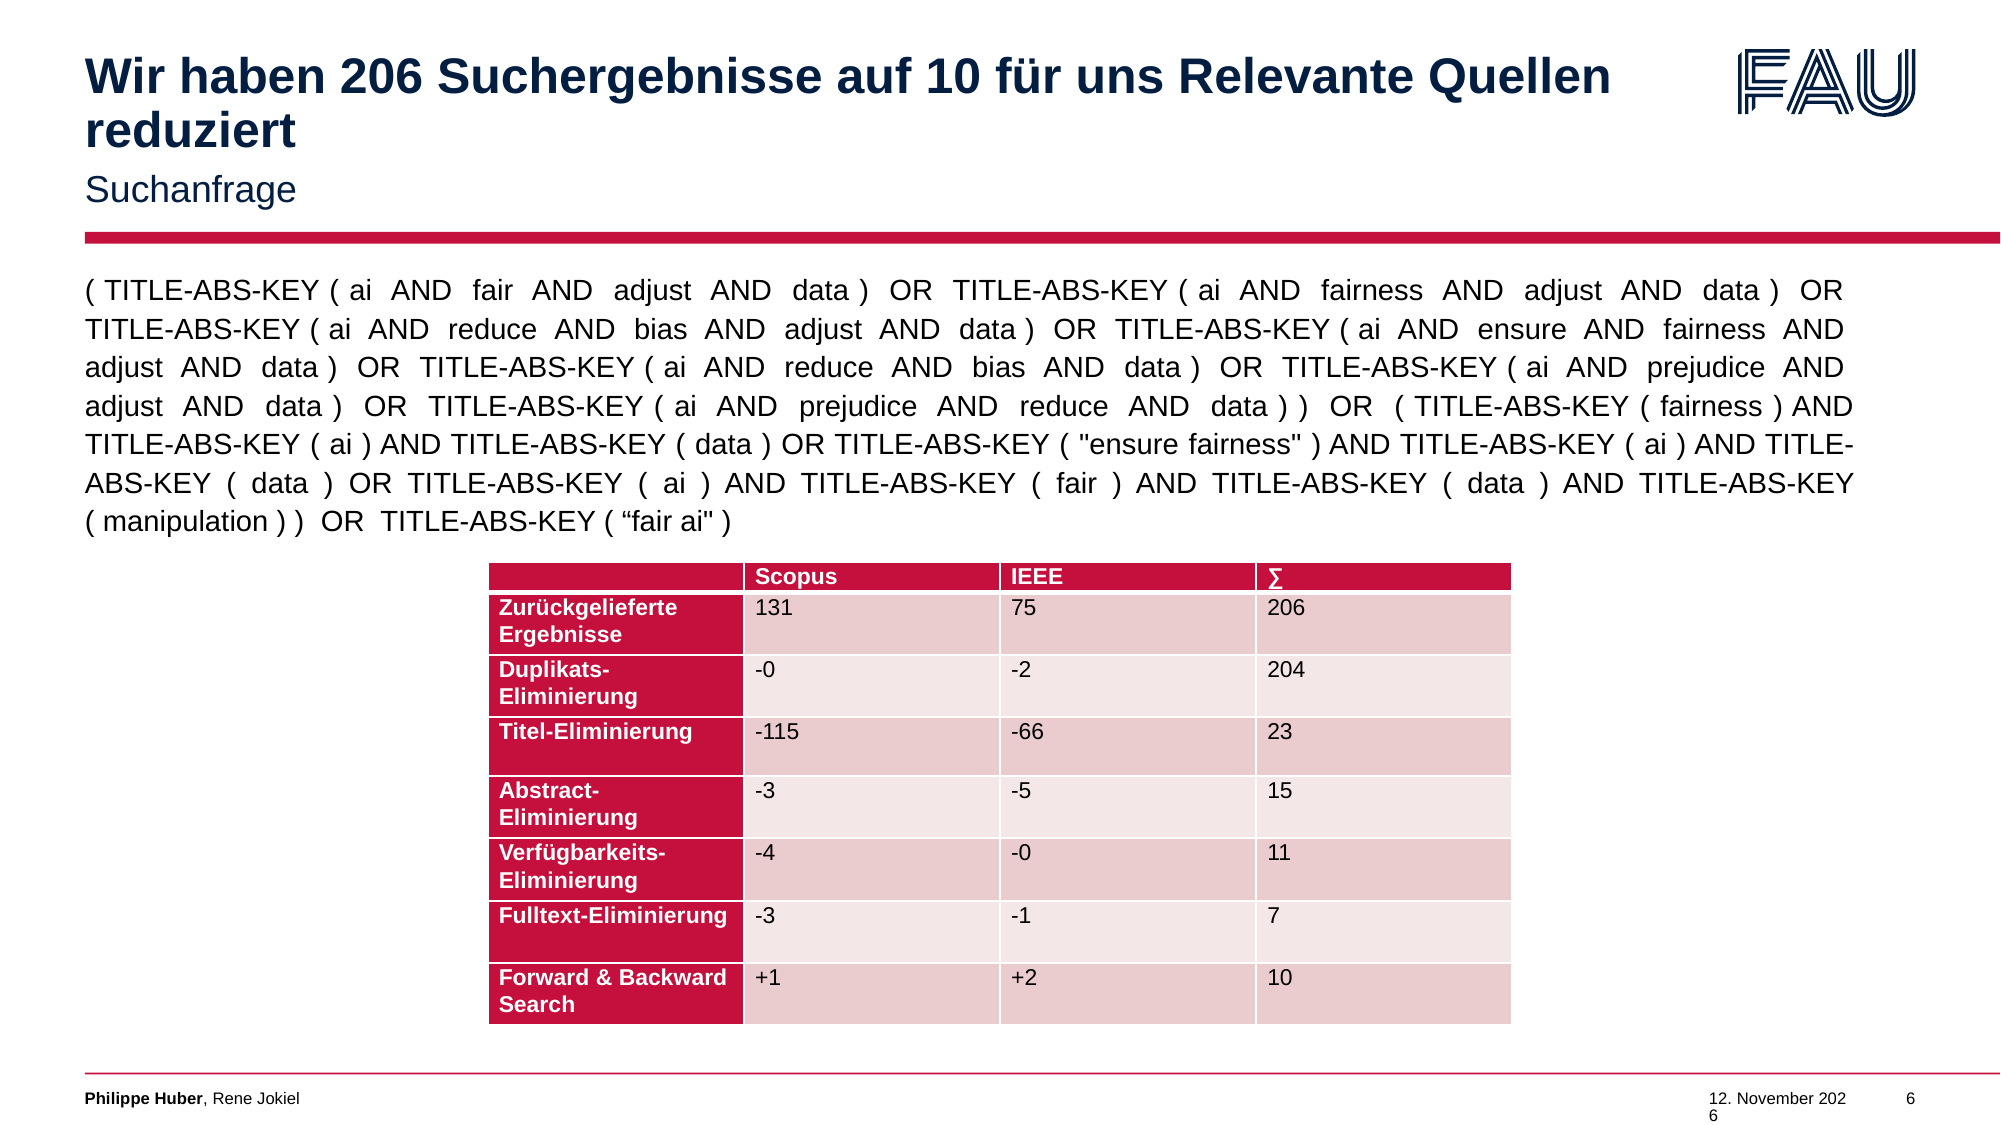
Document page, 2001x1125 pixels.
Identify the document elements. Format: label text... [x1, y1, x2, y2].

table_cell 11 [1257, 839, 1511, 900]
table_cell Verfügbarkeits-Eliminierung [489, 839, 743, 900]
table_cell 23 [1257, 718, 1511, 775]
table_cell Titel-Eliminierung [489, 718, 743, 775]
table_cell 10 [1257, 964, 1511, 1024]
table_header ∑ [1257, 563, 1511, 590]
table_cell -0 [745, 656, 999, 716]
table_cell 75 [1001, 595, 1255, 654]
table_cell Fulltext-Eliminierung [489, 902, 743, 962]
table_cell -115 [745, 718, 999, 775]
table_cell -0 [1001, 839, 1255, 900]
table_header Scopus [745, 563, 999, 590]
table_cell 204 [1257, 656, 1511, 716]
table_header [489, 563, 743, 590]
table_cell Zurückgelieferte Ergebnisse [489, 595, 743, 654]
table_cell 7 [1257, 902, 1511, 962]
table_cell -3 [745, 902, 999, 962]
table_cell 131 [745, 595, 999, 654]
table_cell -1 [1001, 902, 1255, 962]
table_cell -2 [1001, 656, 1255, 716]
footer Philippe Huber, Rene Jokiel [84, 1088, 1656, 1109]
table_cell +1 [745, 964, 999, 1024]
list Suchanfrage [85, 161, 1656, 209]
table_cell -4 [745, 839, 999, 900]
title Wir haben 206 Suchergebnisse auf 10 für uns Relevante Quellen reduziert [85, 49, 1656, 159]
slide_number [1708, 1088, 1849, 1109]
table_cell 206 [1257, 595, 1511, 654]
table_cell -66 [1001, 718, 1255, 775]
table_cell 15 [1257, 777, 1511, 837]
table_cell +2 [1001, 964, 1255, 1024]
table_header IEEE [1001, 563, 1255, 590]
table_cell Duplikats-Eliminierung [489, 656, 743, 716]
slide_number 6 [1883, 1088, 1916, 1109]
table_cell -3 [745, 777, 999, 837]
table_cell Forward & Backward Search [489, 964, 743, 1024]
list ( TITLE-ABS-KEY ( ai AND fair AND adjust AND data ) OR TITLE-ABS-KEY ( ai AND fairness AND adjust AND data ) OR TITLE-ABS-KEY ( ai AND reduce AND bias AND adjust AND data ) OR TITLE-ABS-KEY ( ai AND ensure AND fairness AND adjust AND data ) OR TITLE-ABS-KEY ( ai AND reduce AND bias AND data ) OR TITLE-ABS-KEY ( ai AND prejudice AND adjust AND data ) OR TITLE-ABS-KEY ( ai AND prejudice AND reduce AND data ) ) OR ( TITLE-ABS-KEY ( fairness ) AND TITLE-ABS-KEY ( ai ) AND TITLE-ABS-KEY ( data ) OR TITLE-ABS-KEY ( "ensure fairness" ) AND TITLE-ABS-KEY ( ai ) AND TITLE-ABS-KEY ( data ) OR TITLE-ABS-KEY ( ai ) AND TITLE-ABS-KEY ( fair ) AND TITLE-ABS-KEY ( data ) AND TITLE-ABS-KEY ( manipulation ) ) OR TITLE-ABS-KEY ( “fair ai" ) [85, 268, 1916, 1018]
table_cell Abstract-Eliminierung [489, 777, 743, 837]
table_cell -5 [1001, 777, 1255, 837]
